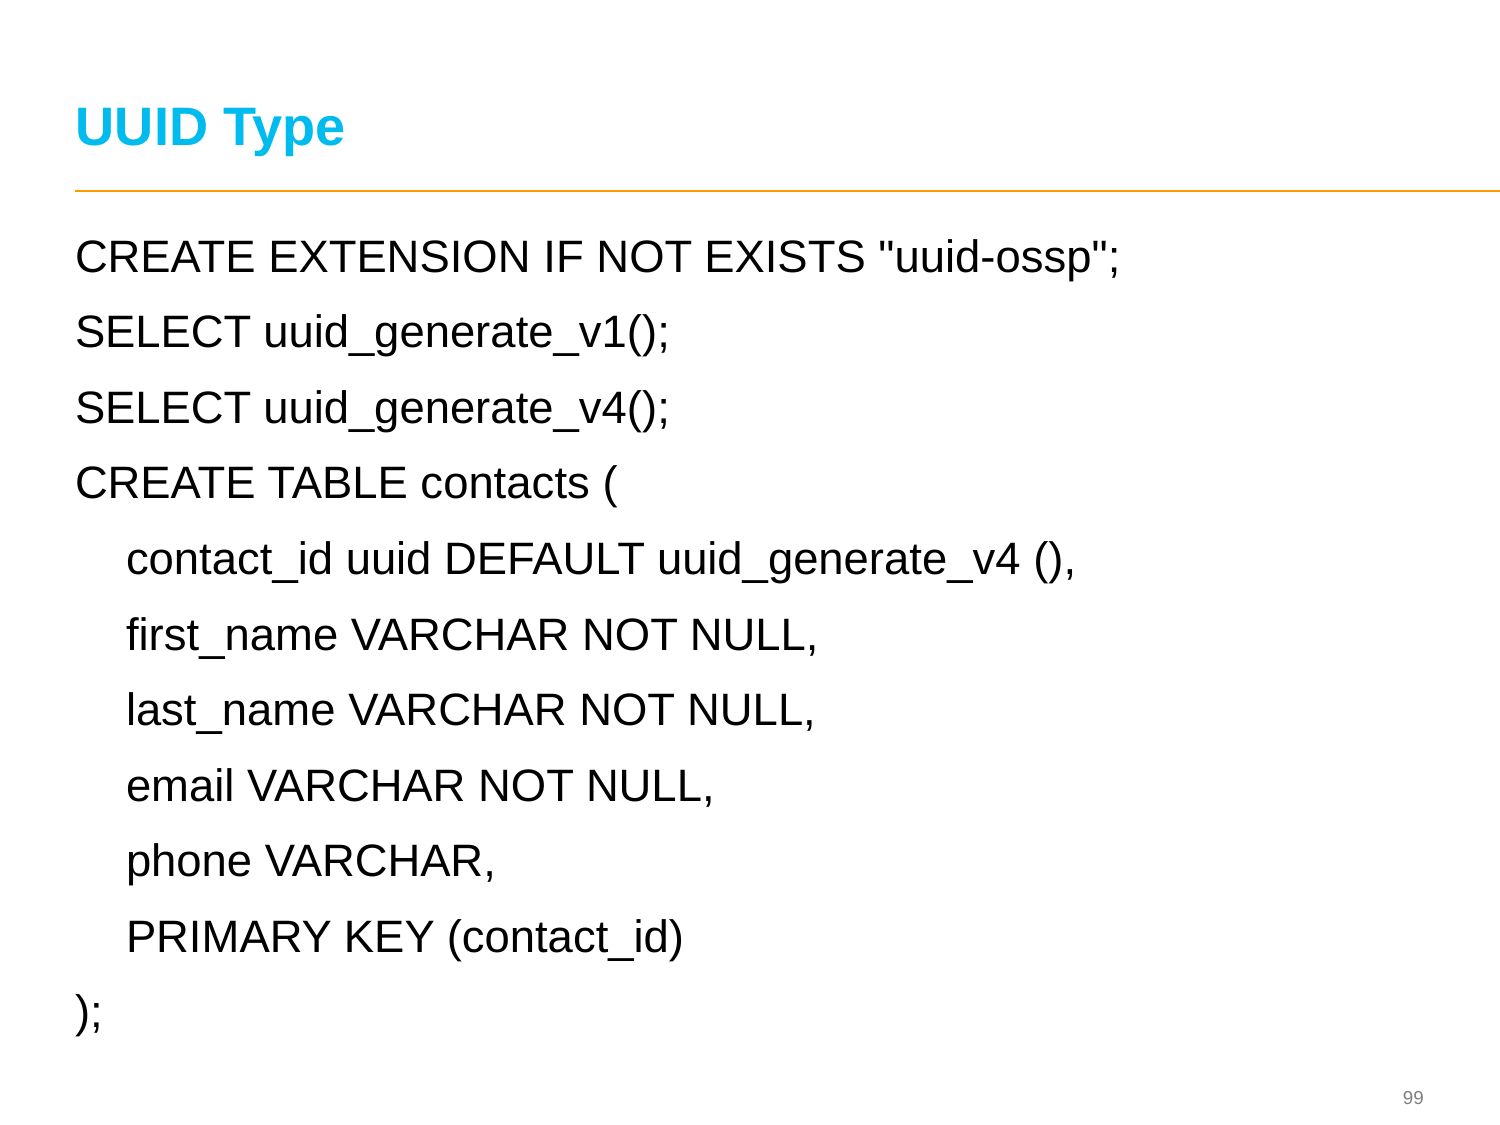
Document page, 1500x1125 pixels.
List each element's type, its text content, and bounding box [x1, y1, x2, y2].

title UUID Type [75, 27, 1422, 157]
list CREATE EXTENSION IF NOT EXISTS "uuid-ossp"; SELECT uuid_generate_v1(); SELECT uuid_generate_v4(); CREATE TABLE contacts ( contact_id uuid DEFAULT uuid_generate_v4 (), first_name VARCHAR NOT NULL, last_name VARCHAR NOT NULL, email VARCHAR NOT NULL, phone VARCHAR, PRIMARY KEY (contact_id) ); [75, 226, 1425, 1040]
